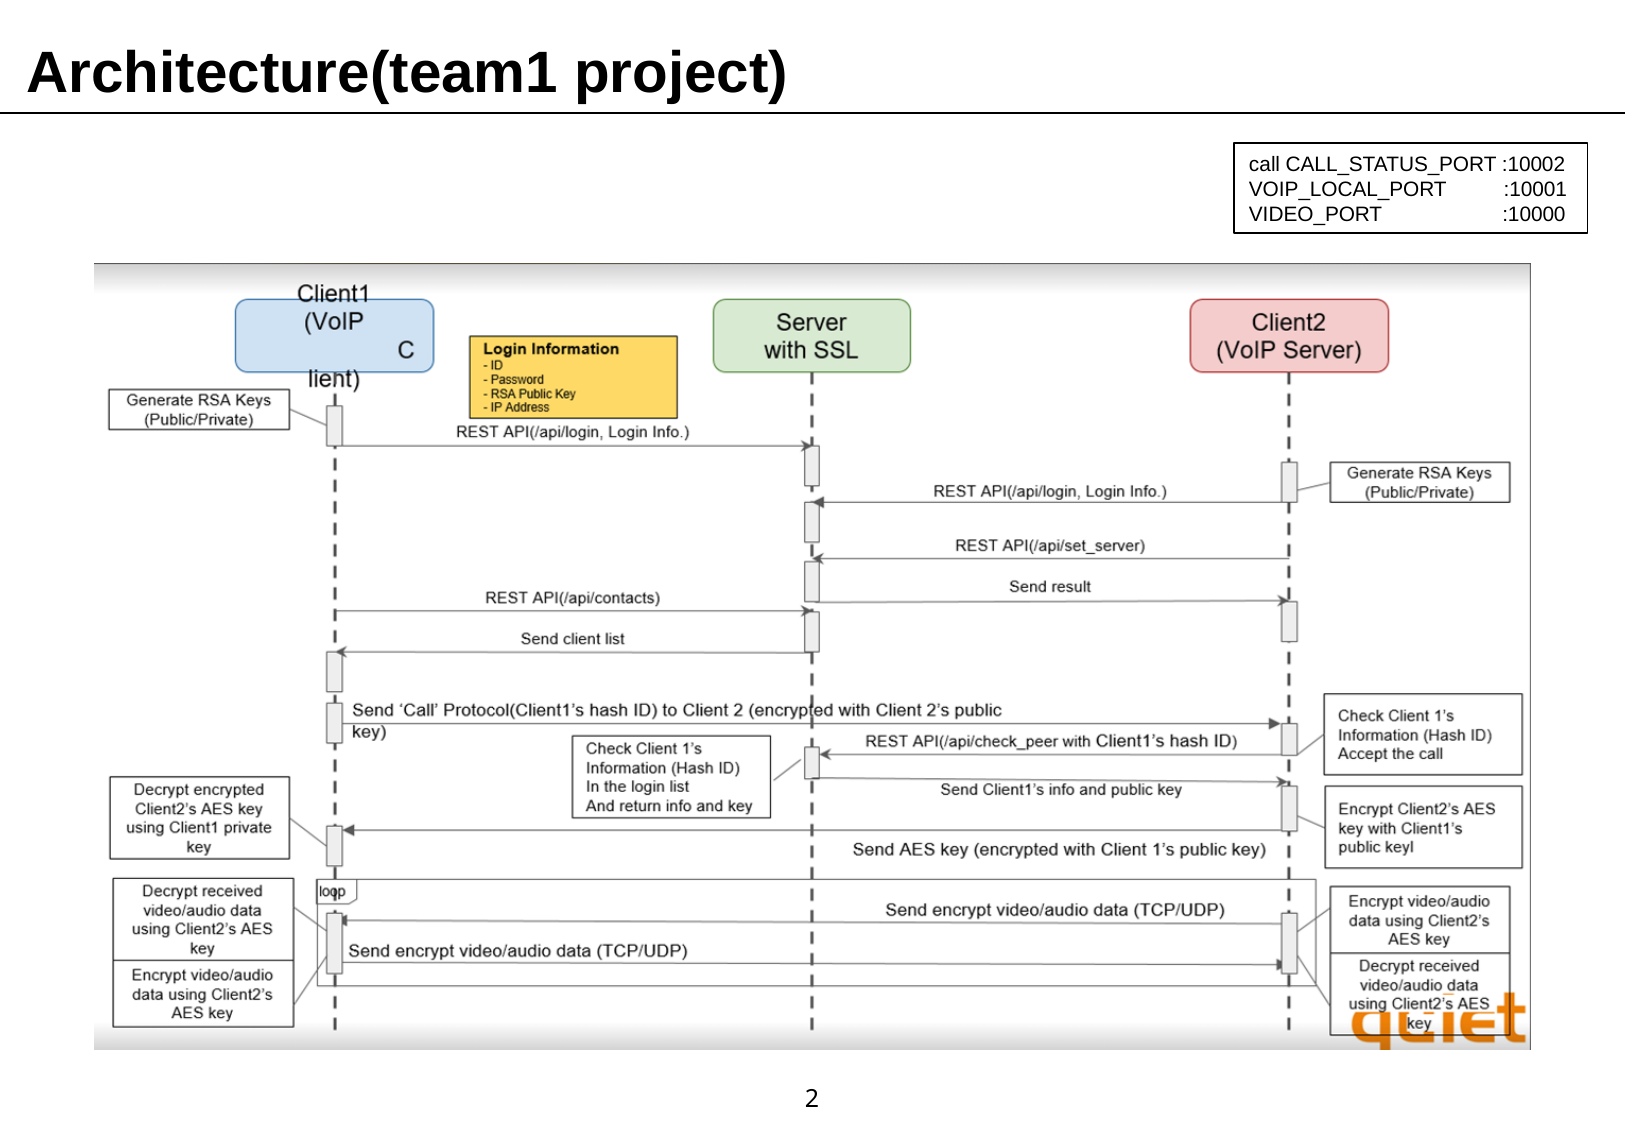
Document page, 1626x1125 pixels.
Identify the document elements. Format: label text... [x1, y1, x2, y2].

text_box call CALL_STATUS_PORT :10002 VOIP_LOCAL_PORT :10001 VIDEO_PORT :10000 [1233, 142, 1588, 233]
picture [94, 263, 1531, 1050]
text_box Architecture(team1 project) [11, 12, 1183, 112]
slide_number ‹#› [622, 1069, 1002, 1125]
